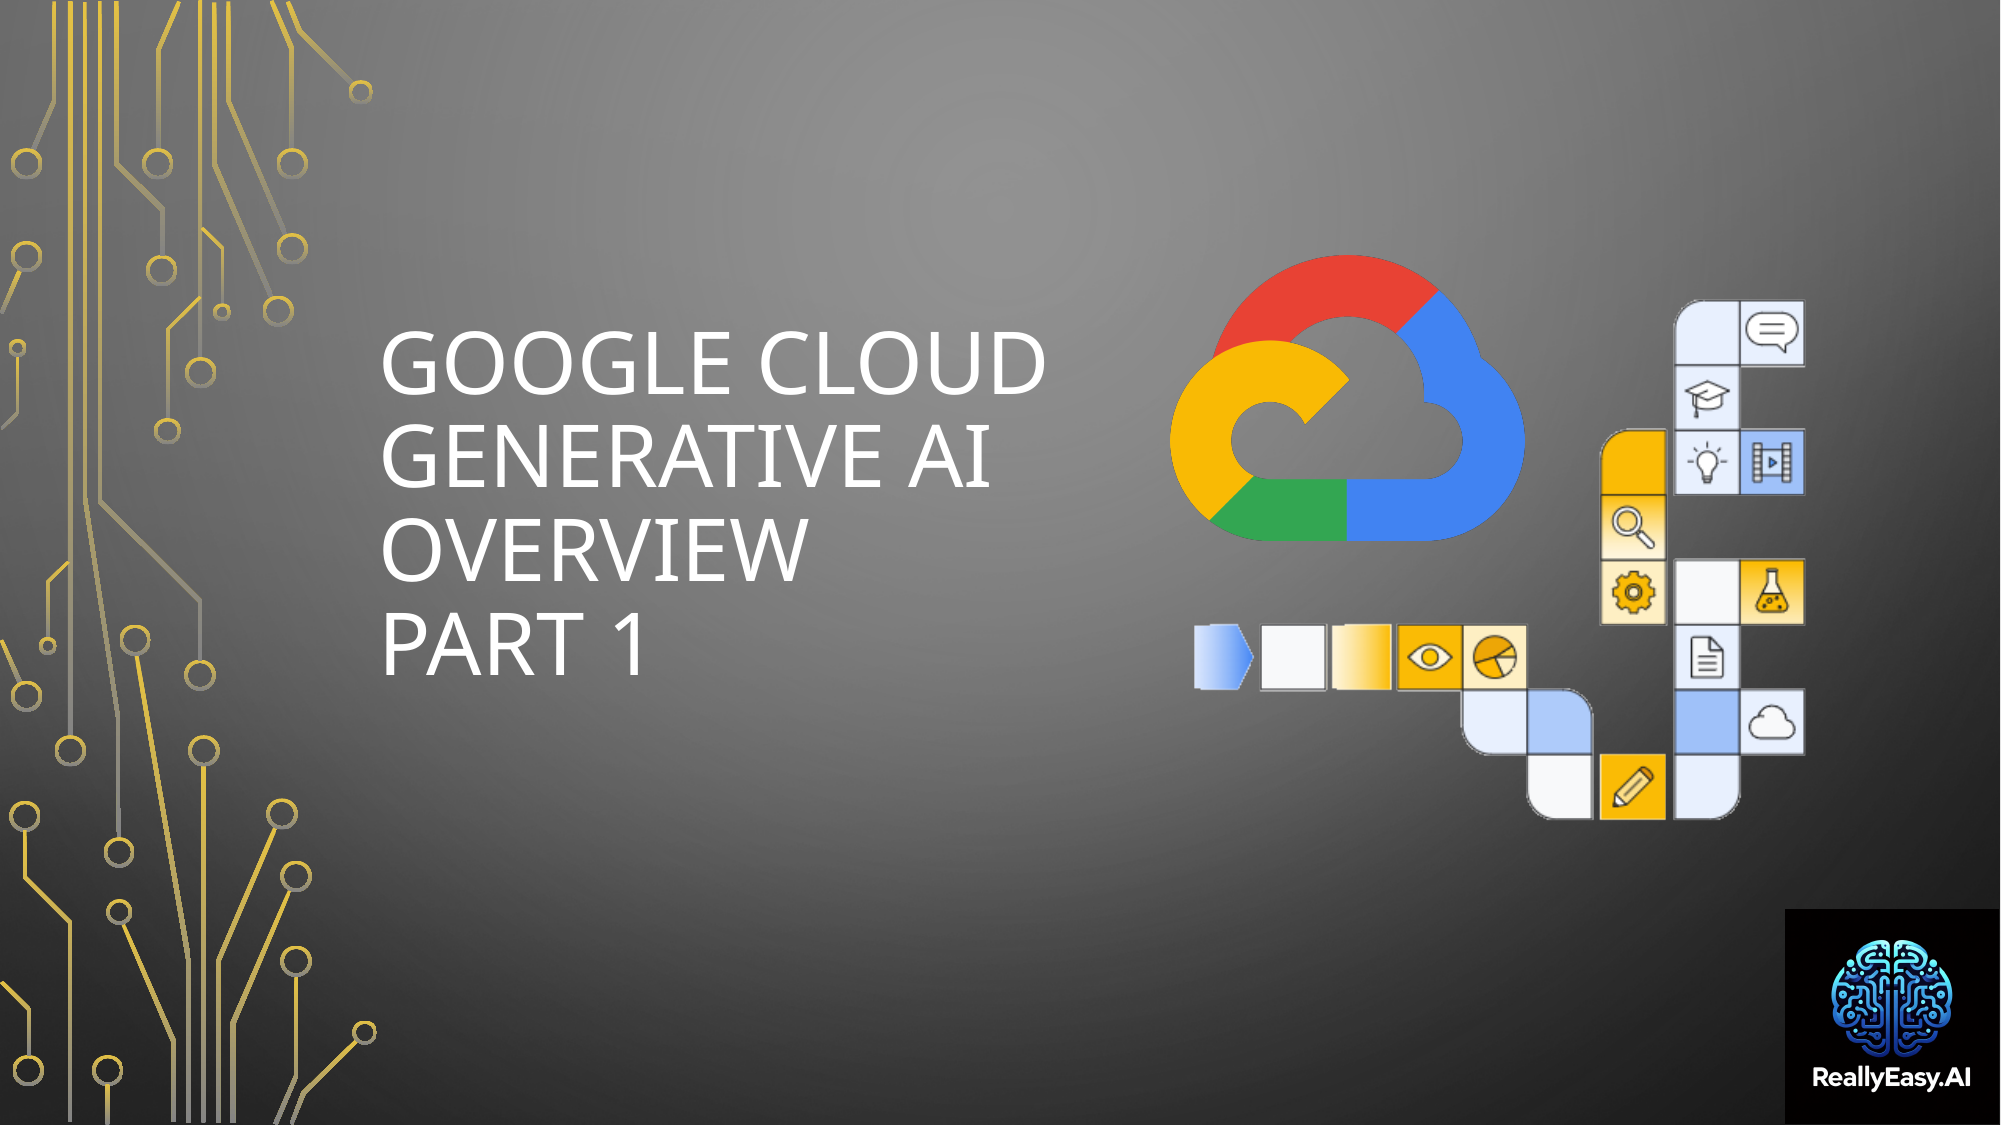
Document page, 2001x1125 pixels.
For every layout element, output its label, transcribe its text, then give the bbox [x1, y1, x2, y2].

picture [1784, 909, 2000, 1124]
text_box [1157, 255, 1893, 853]
title Google cloud generative ai overview Part 1 [363, 310, 1157, 702]
